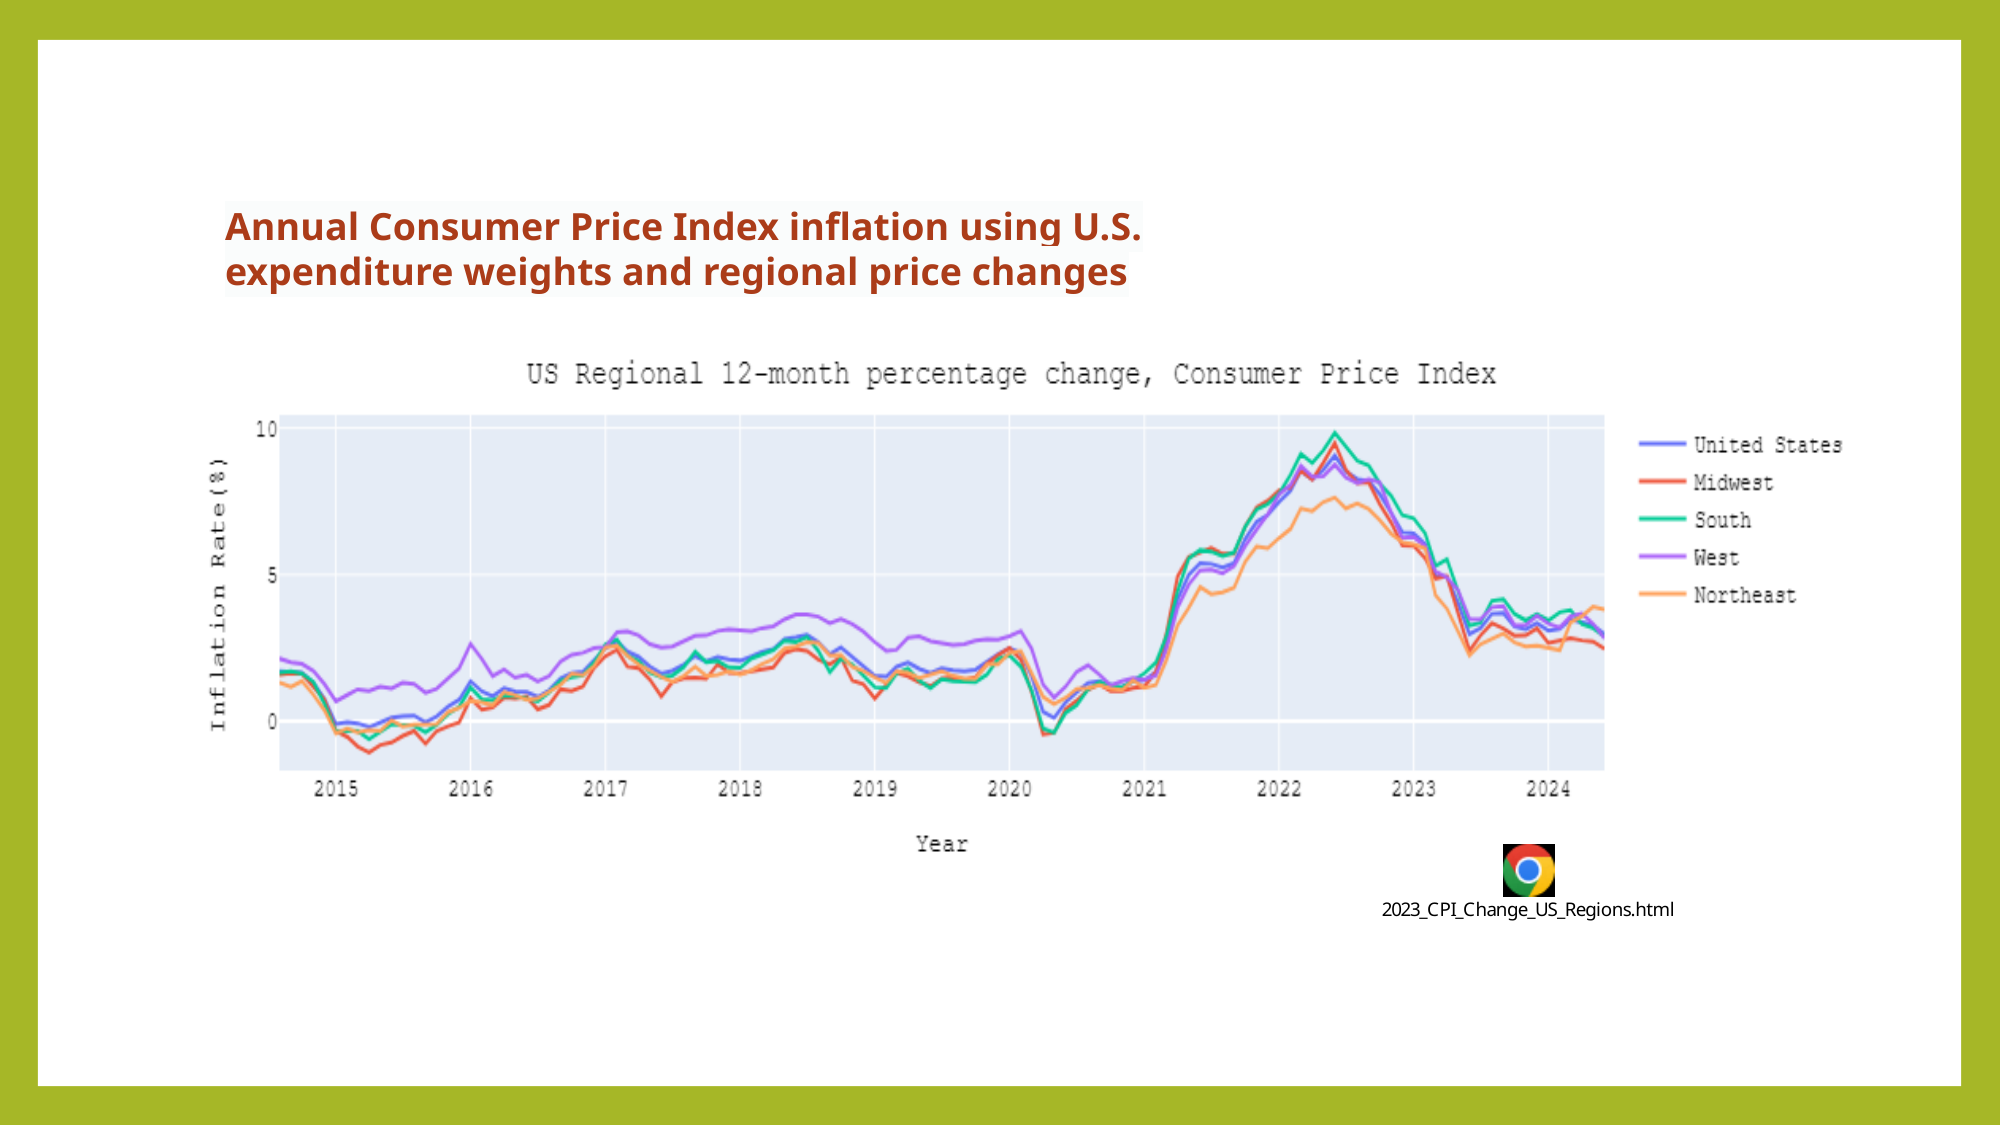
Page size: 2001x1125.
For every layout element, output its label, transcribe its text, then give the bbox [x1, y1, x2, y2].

text_box Annual Consumer Price Index inflation using U.S. expenditure weights and regional price changes [210, 196, 1211, 216]
picture [152, 218, 1872, 930]
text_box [1345, 844, 1713, 930]
